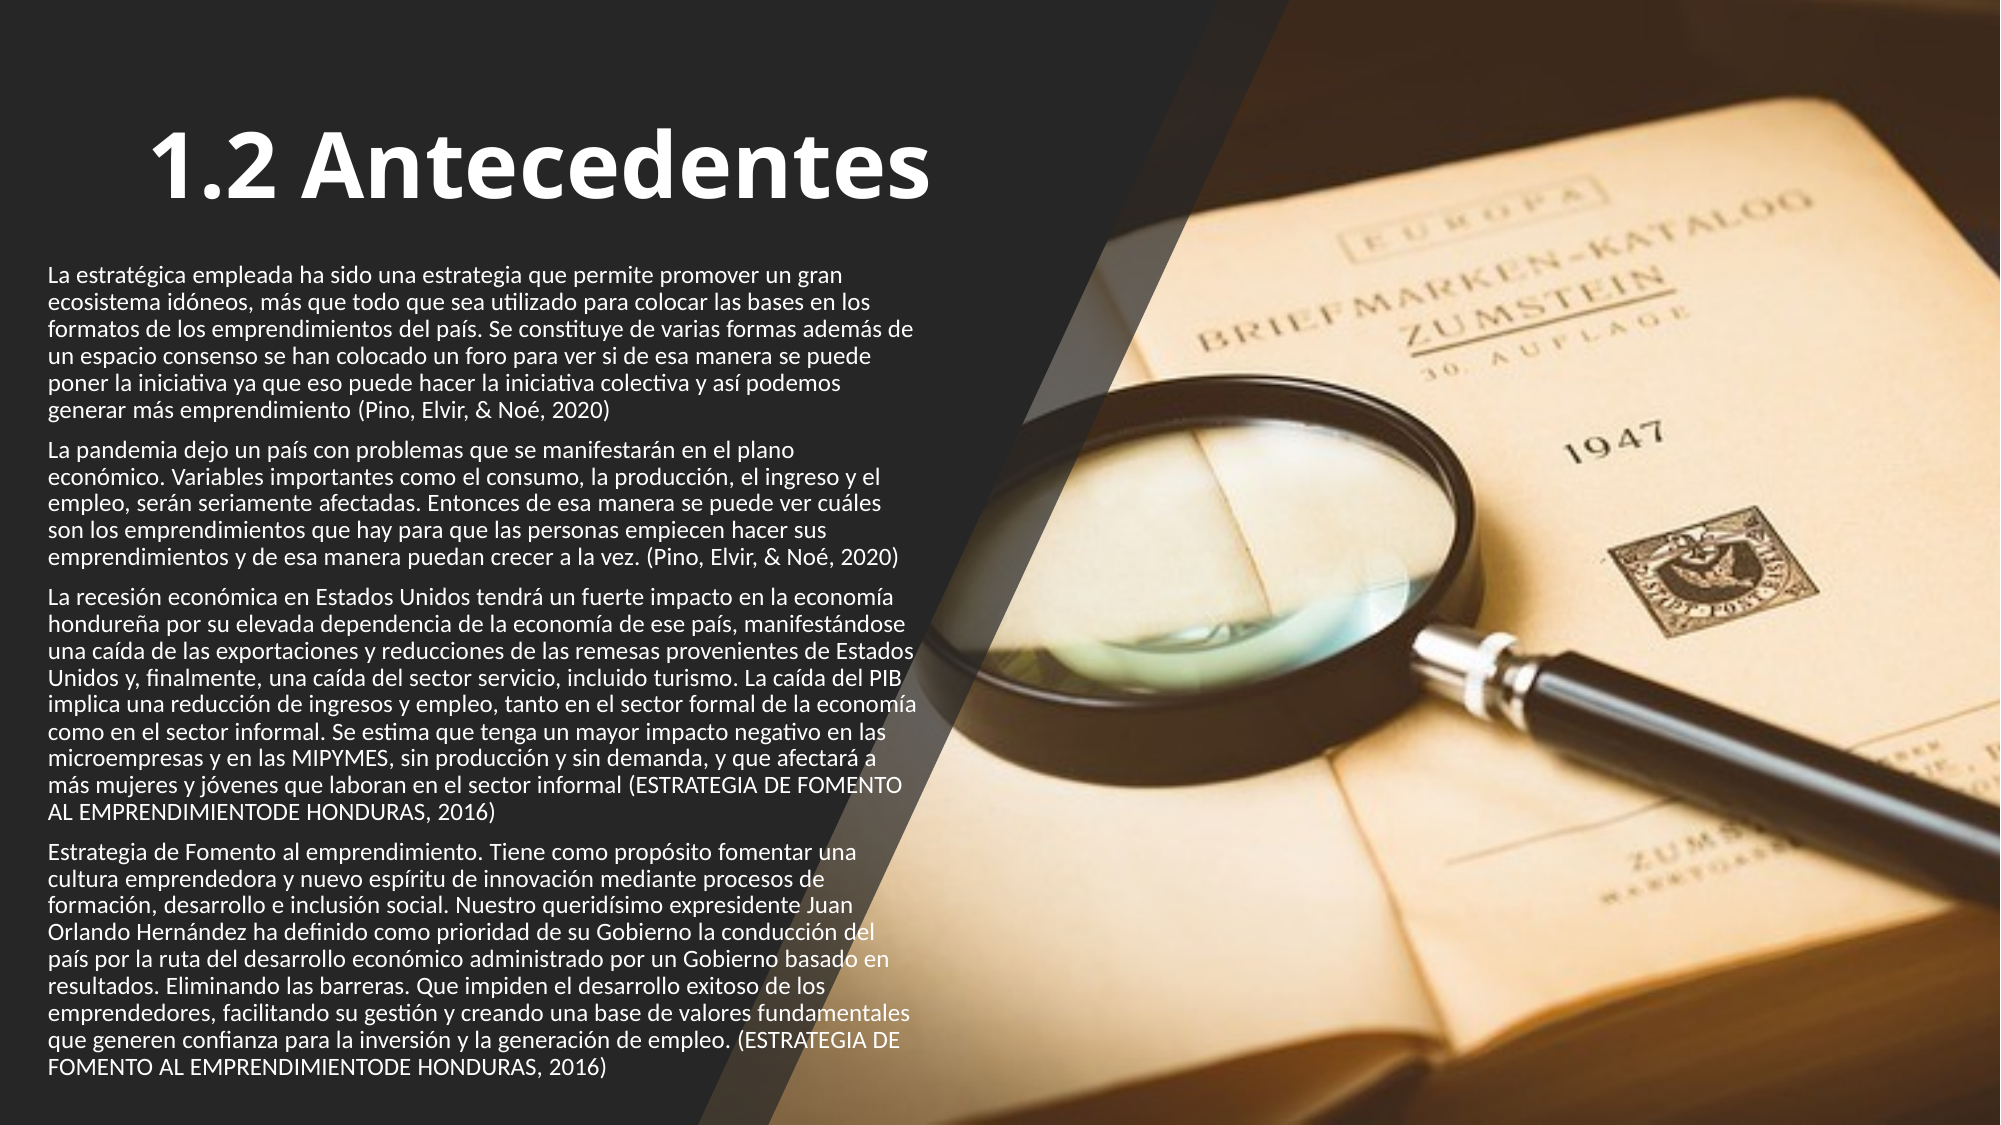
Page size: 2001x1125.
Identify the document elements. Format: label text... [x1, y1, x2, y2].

text_box La estratégica empleada ha sido una estrategia que permite promover un gran ecosistema idóneos, más que todo que sea utilizado para colocar las bases en los formatos de los emprendimientos del país. Se constituye de varias formas además de un espacio consenso se han colocado un foro para ver si de esa manera se puede poner la iniciativa ya que eso puede hacer la iniciativa colectiva y así podemos generar más emprendimiento (Pino, Elvir, & Noé, 2020) La pandemia dejo un país con problemas que se manifestarán en el plano económico. Variables importantes como el consumo, la producción, el ingreso y el empleo, serán seriamente afectadas. Entonces de esa manera se puede ver cuáles son los emprendimientos que hay para que las personas empiecen hacer sus emprendimientos y de esa manera puedan crecer a la vez. (Pino, Elvir, & Noé, 2020) La recesión económica en Estados Unidos tendrá un fuerte impacto en la economía hondureña por su elevada dependencia de la economía de ese país, manifestándose una caída de las exportaciones y reducciones de las remesas provenientes de Estados Unidos y, finalmente, una caída del sector servicio, incluido turismo. La caída del PIB implica una reducción de ingresos y empleo, tanto en el sector formal de la economía como en el sector informal. Se estima que tenga un mayor impacto negativo en las microempresas y en las MIPYMES, sin producción y sin demanda, y que afectará a más mujeres y jóvenes que laboran en el sector informal (ESTRATEGIA DE FOMENTO AL EMPRENDIMIENTODE HONDURAS, 2016) Estrategia de Fomento al emprendimiento. Tiene como propósito fomentar una cultura emprendedora y nuevo espíritu de innovación mediante procesos de formación, desarrollo e inclusión social. Nuestro queridísimo expresidente Juan Orlando Hernández ha definido como prioridad de su Gobierno la conducción del país por la ruta del desarrollo económico administrado por un Gobierno basado en resultados. Eliminando las barreras. Que impiden el desarrollo exitoso de los emprendedores, facilitando su gestión y creando una base de valores fundamentales que generen confianza para la inversión y la generación de empleo. (ESTRATEGIA DE FOMENTO AL EMPRENDIMIENTODE HONDURAS, 2016) [32, 254, 675, 1051]
picture [675, 0, 2000, 1125]
title 1.2 Antecedentes [131, 59, 675, 254]
text_box [0, 0, 675, 1125]
